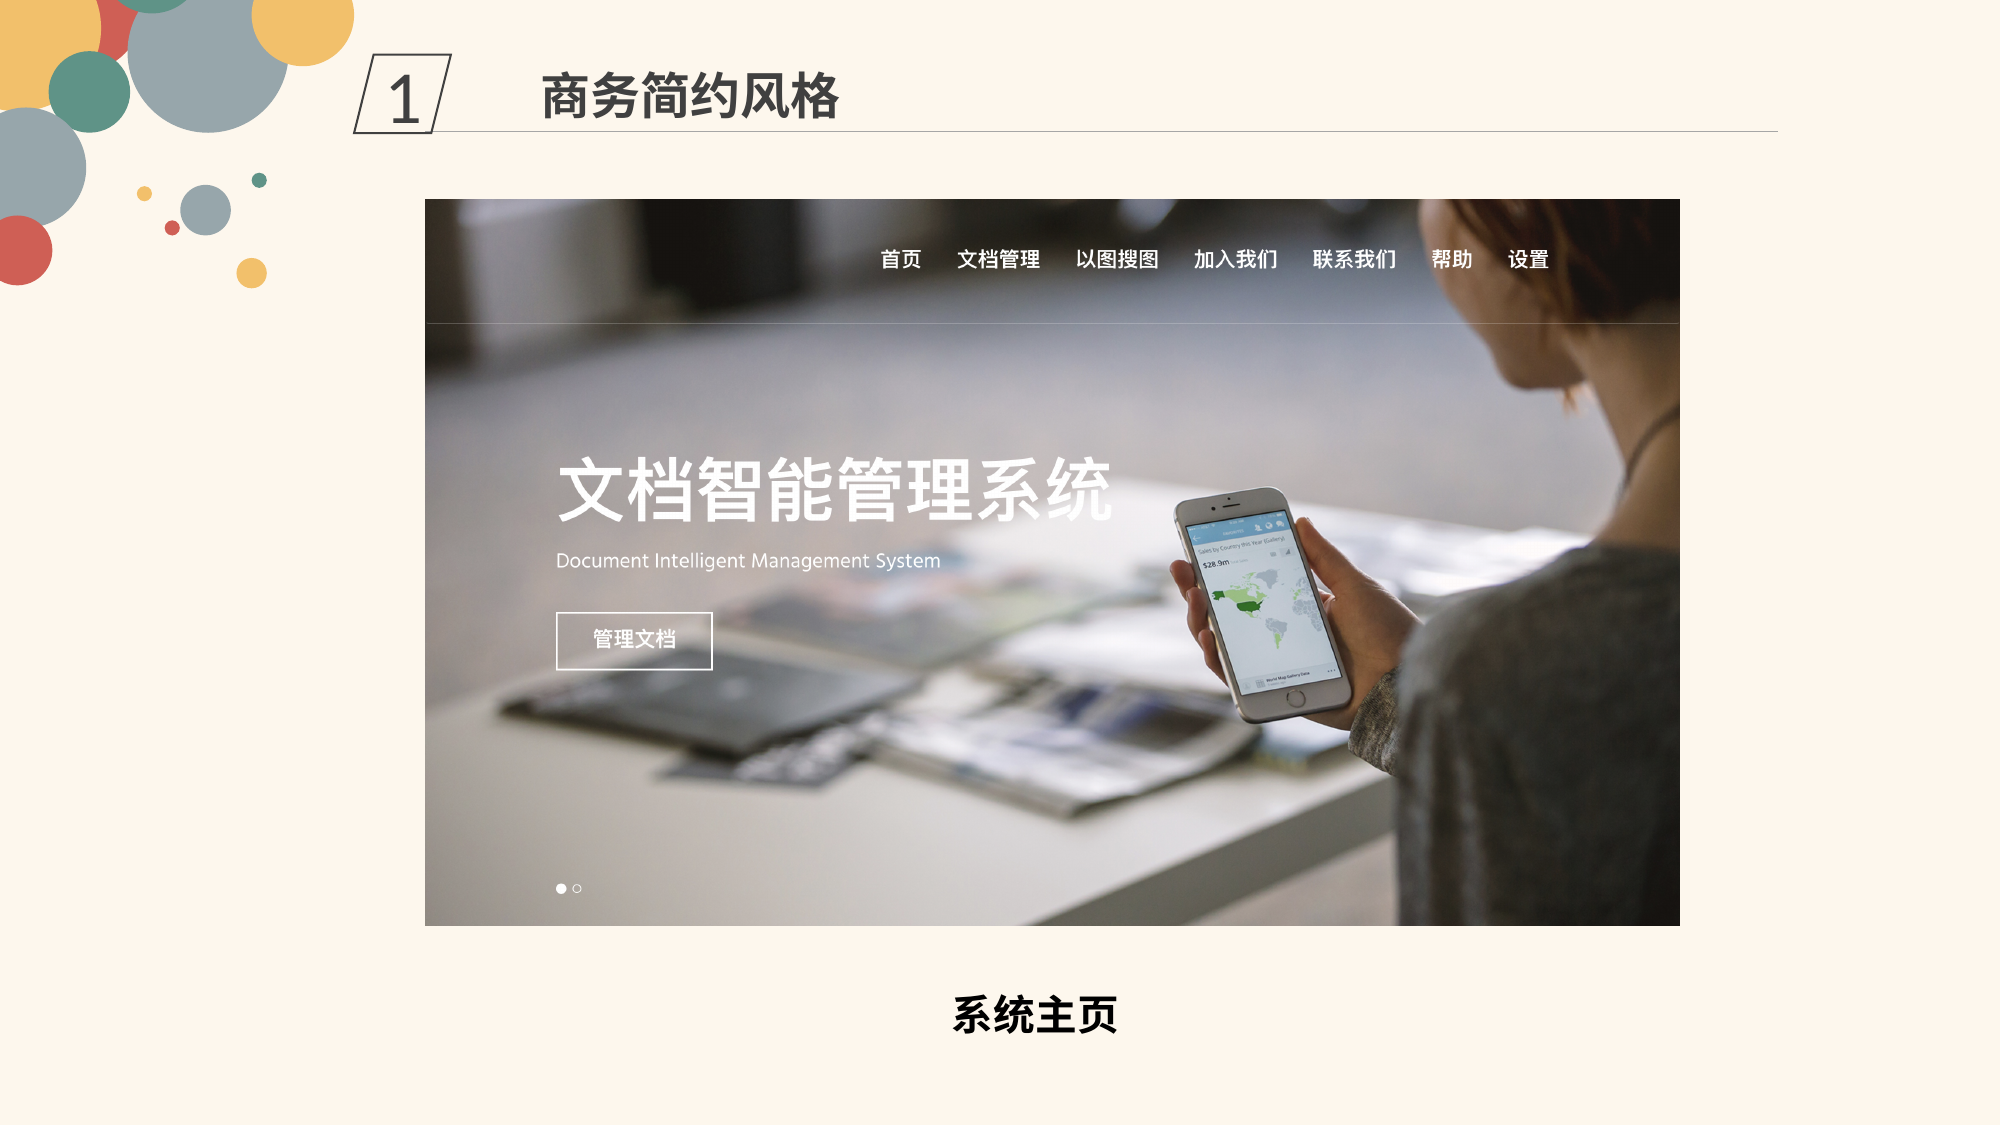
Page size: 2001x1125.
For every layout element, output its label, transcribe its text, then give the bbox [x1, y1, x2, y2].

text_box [0, 0, 355, 289]
text_box 1 [355, 53, 453, 135]
text_box 系统主页 [937, 981, 1134, 1047]
picture [425, 199, 1680, 926]
text_box 商务简约风格 [525, 57, 1296, 131]
